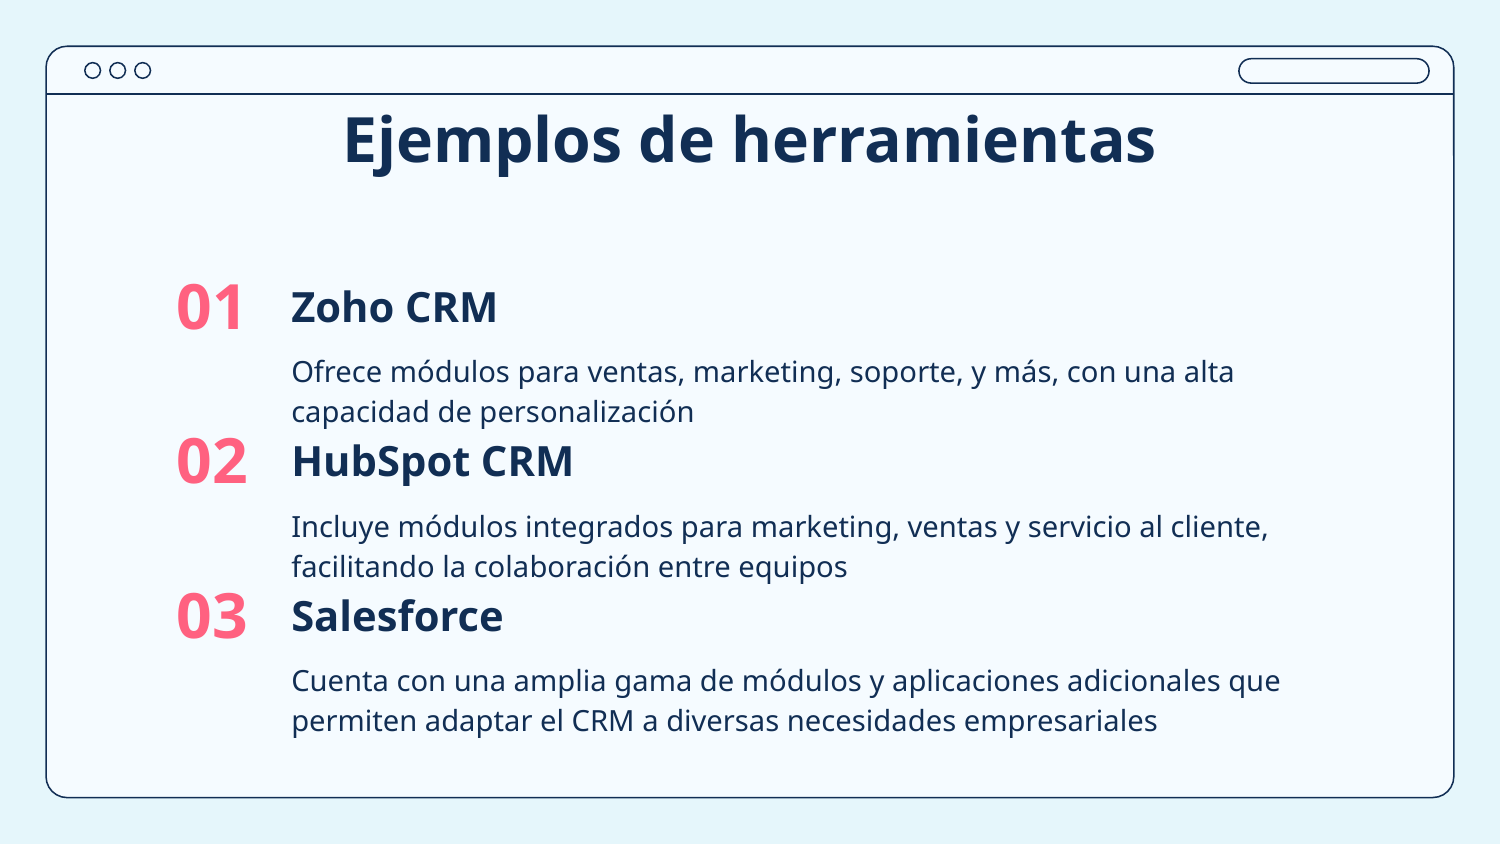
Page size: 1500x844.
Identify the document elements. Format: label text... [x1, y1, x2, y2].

title 03 [148, 571, 276, 655]
subtitle HubSpot CRM [276, 417, 1352, 487]
subtitle Zoho CRM [276, 262, 1352, 333]
title 01 [148, 262, 276, 346]
title Ejemplos de herramientas [118, 85, 1382, 180]
title 02 [148, 417, 276, 501]
subtitle Incluye módulos integrados para marketing, ventas y servicio al cliente, facilitando la colaboración entre equipos [276, 487, 1352, 545]
subtitle Salesforce [276, 571, 1352, 655]
subtitle Cuenta con una amplia gama de módulos y aplicaciones adicionales que permiten adaptar el CRM a diversas necesidades empresariales [276, 655, 1352, 700]
subtitle Ofrece módulos para ventas, marketing, soporte, y más, con una alta capacidad de personalización [276, 333, 1352, 391]
